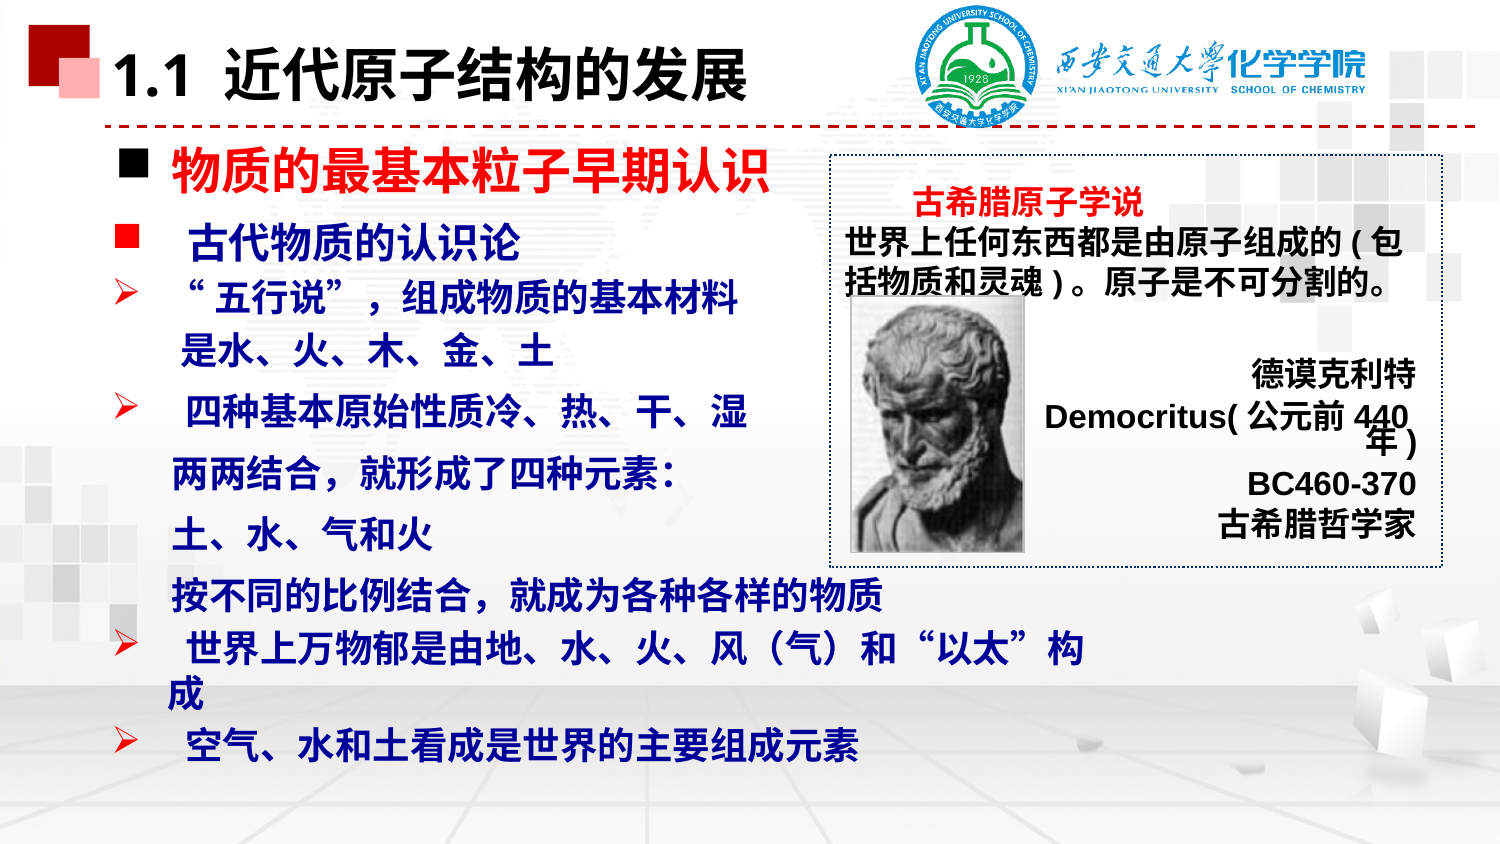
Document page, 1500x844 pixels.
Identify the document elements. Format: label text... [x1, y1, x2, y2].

text_box 古代物质的认识论 “五行说”，组成物质的基本材料 是水、火、木、金、土 四种基本原始性质冷、热、干、湿 两两结合，就形成了四种元素： 土、水、气和火 按不同的比例结合，就成为各种各样的物质 世界上万物郁是由地、水、火、风（气）和“以太”构成 空气、水和土看成是世界的主要组成元素 [96, 209, 1136, 836]
picture [0, 0, 1500, 844]
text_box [829, 154, 1443, 568]
text_box 1.1 近代原子结构的发展 [96, 30, 910, 116]
text_box 物质的最基本粒子早期认识 [100, 131, 1223, 265]
